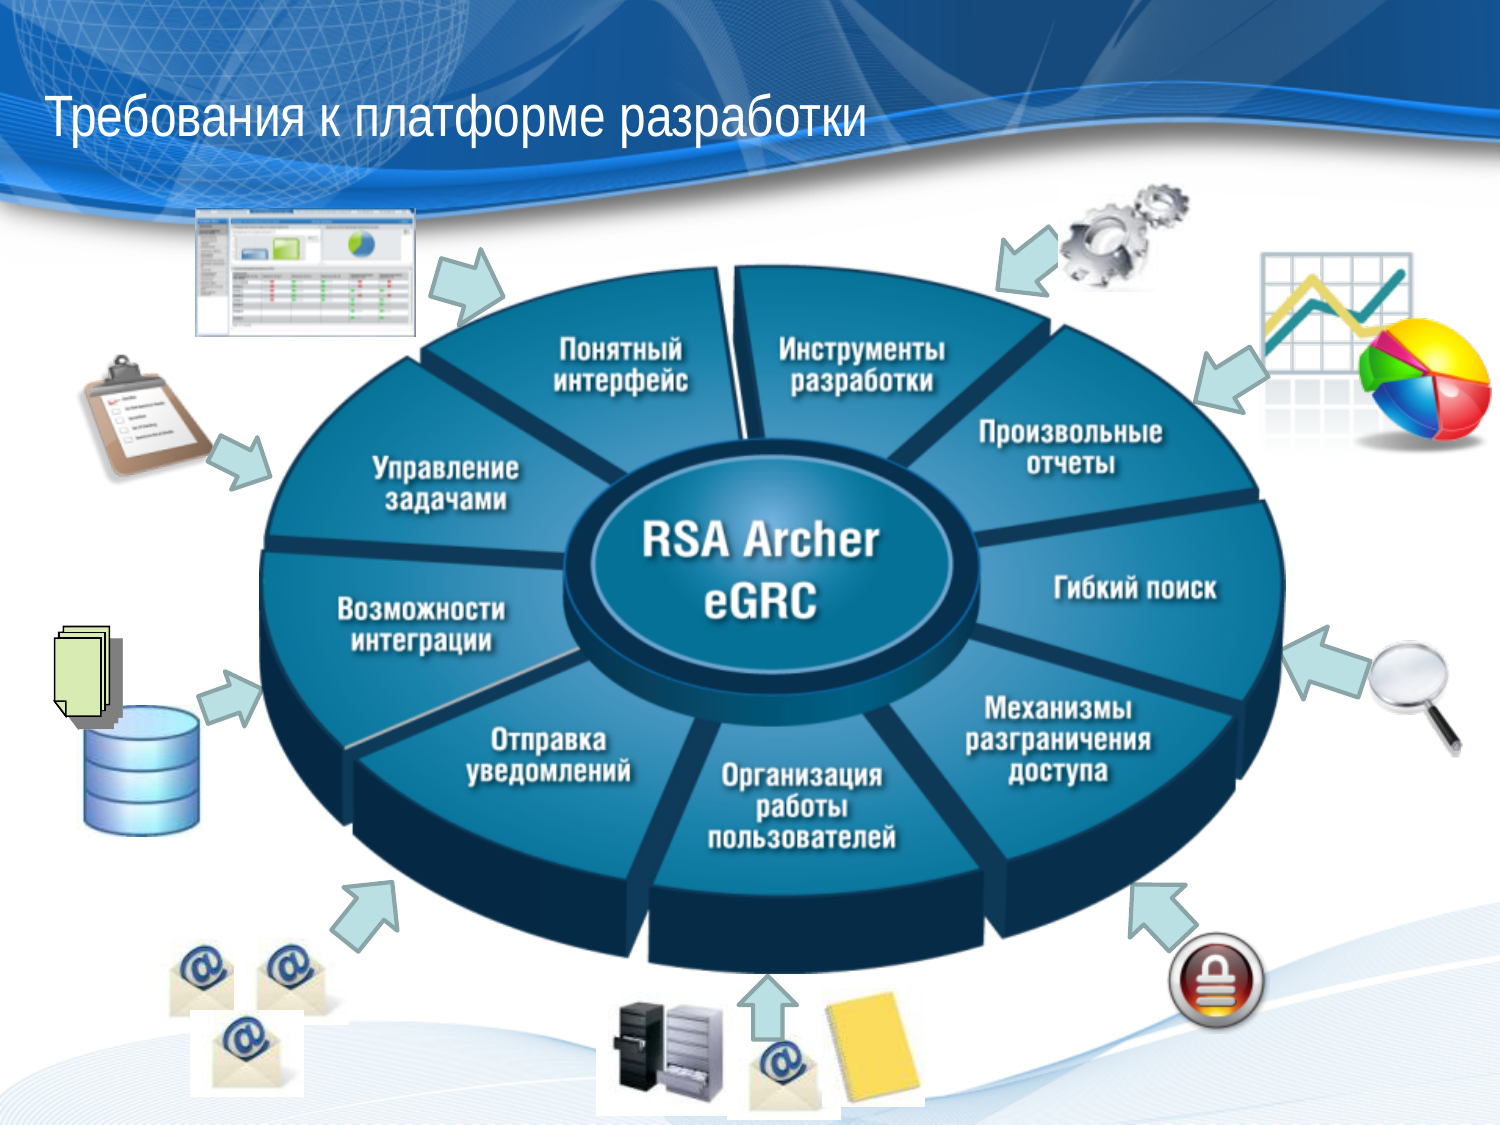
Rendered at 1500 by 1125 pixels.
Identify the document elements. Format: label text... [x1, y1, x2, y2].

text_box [596, 983, 971, 1120]
text_box Требования к платформе разработки [29, 135, 1141, 207]
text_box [54, 611, 254, 837]
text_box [975, 983, 1270, 1034]
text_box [67, 349, 254, 587]
picture [0, 1, 1500, 1125]
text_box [147, 756, 591, 1097]
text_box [816, 182, 1192, 257]
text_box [195, 208, 758, 348]
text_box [950, 229, 1500, 528]
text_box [1290, 596, 1483, 762]
